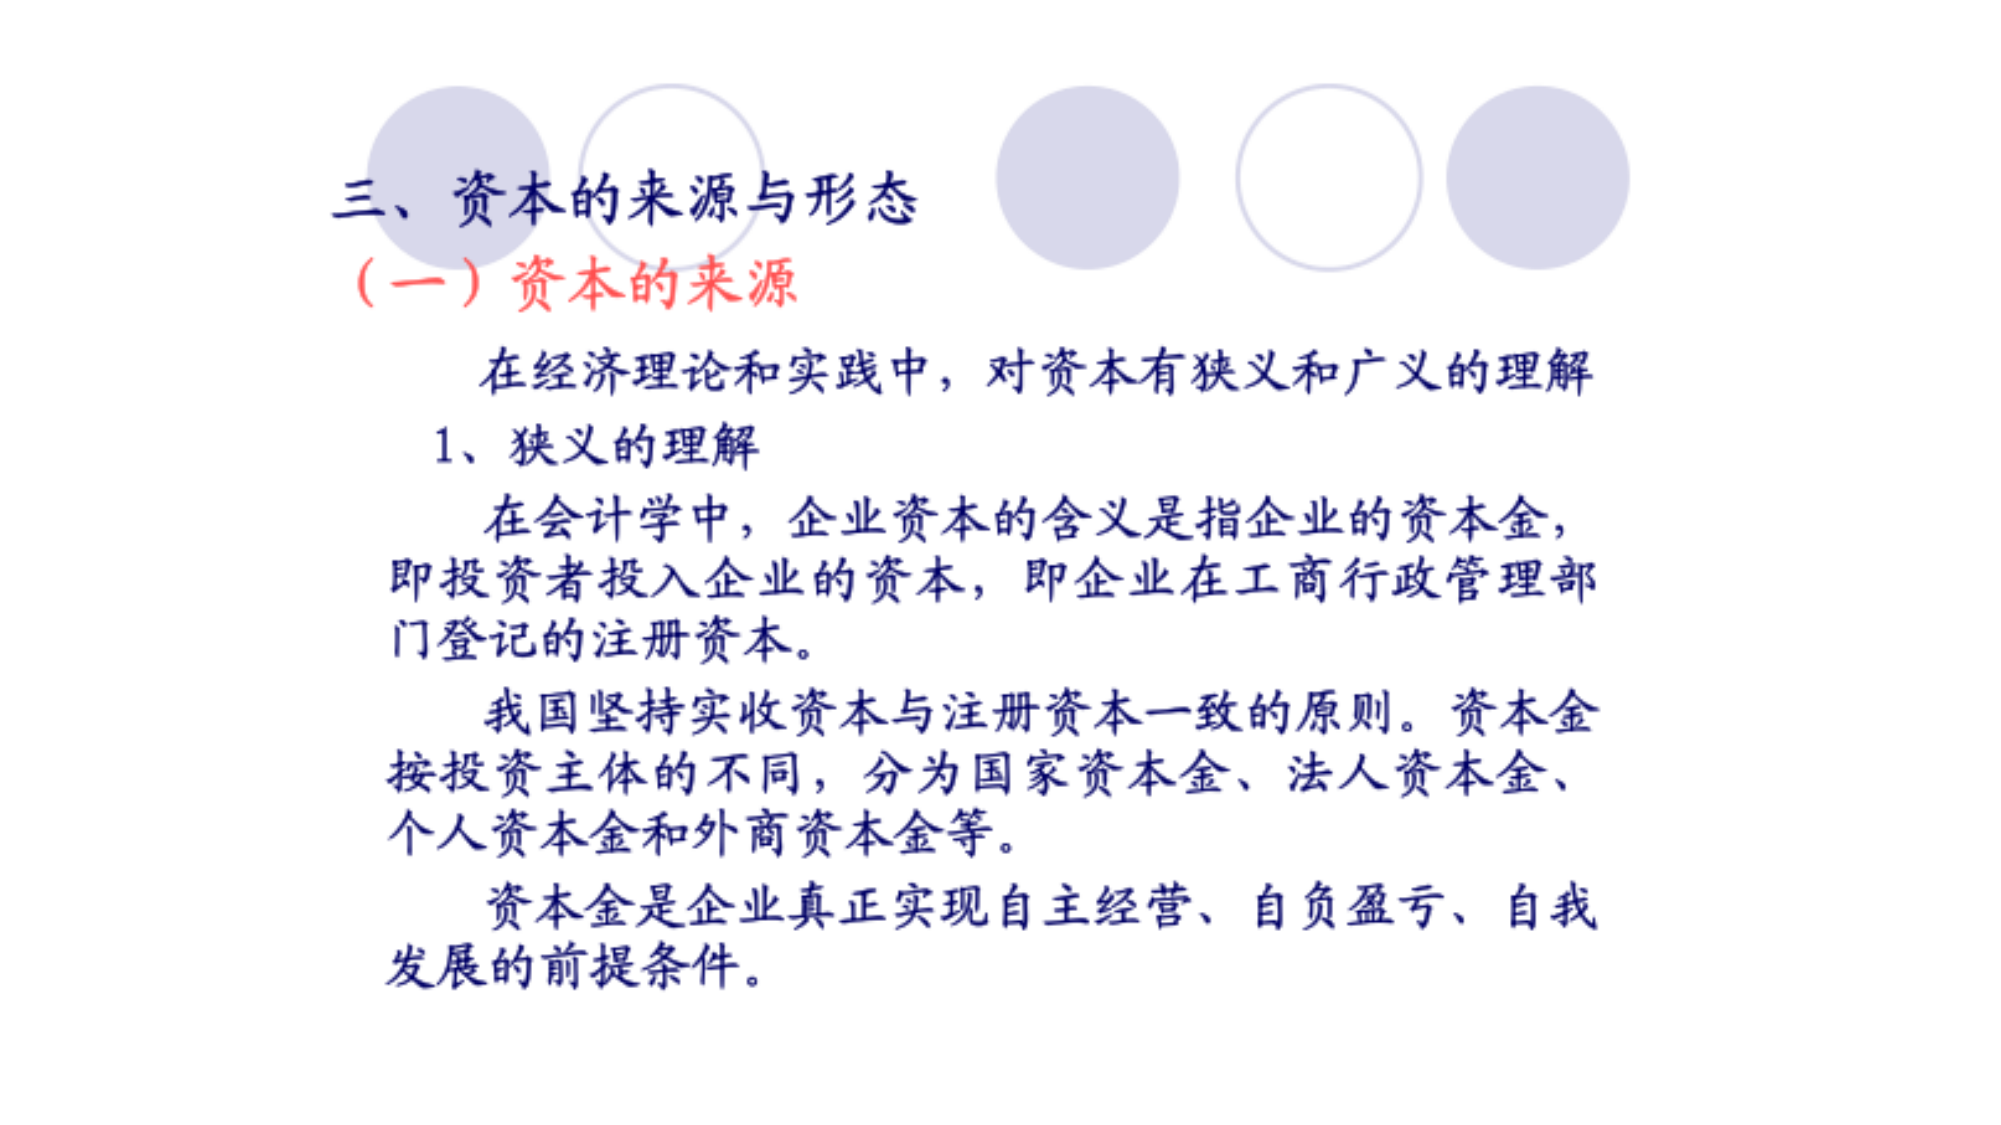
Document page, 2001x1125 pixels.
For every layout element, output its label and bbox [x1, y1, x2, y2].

picture [279, 67, 1648, 1055]
